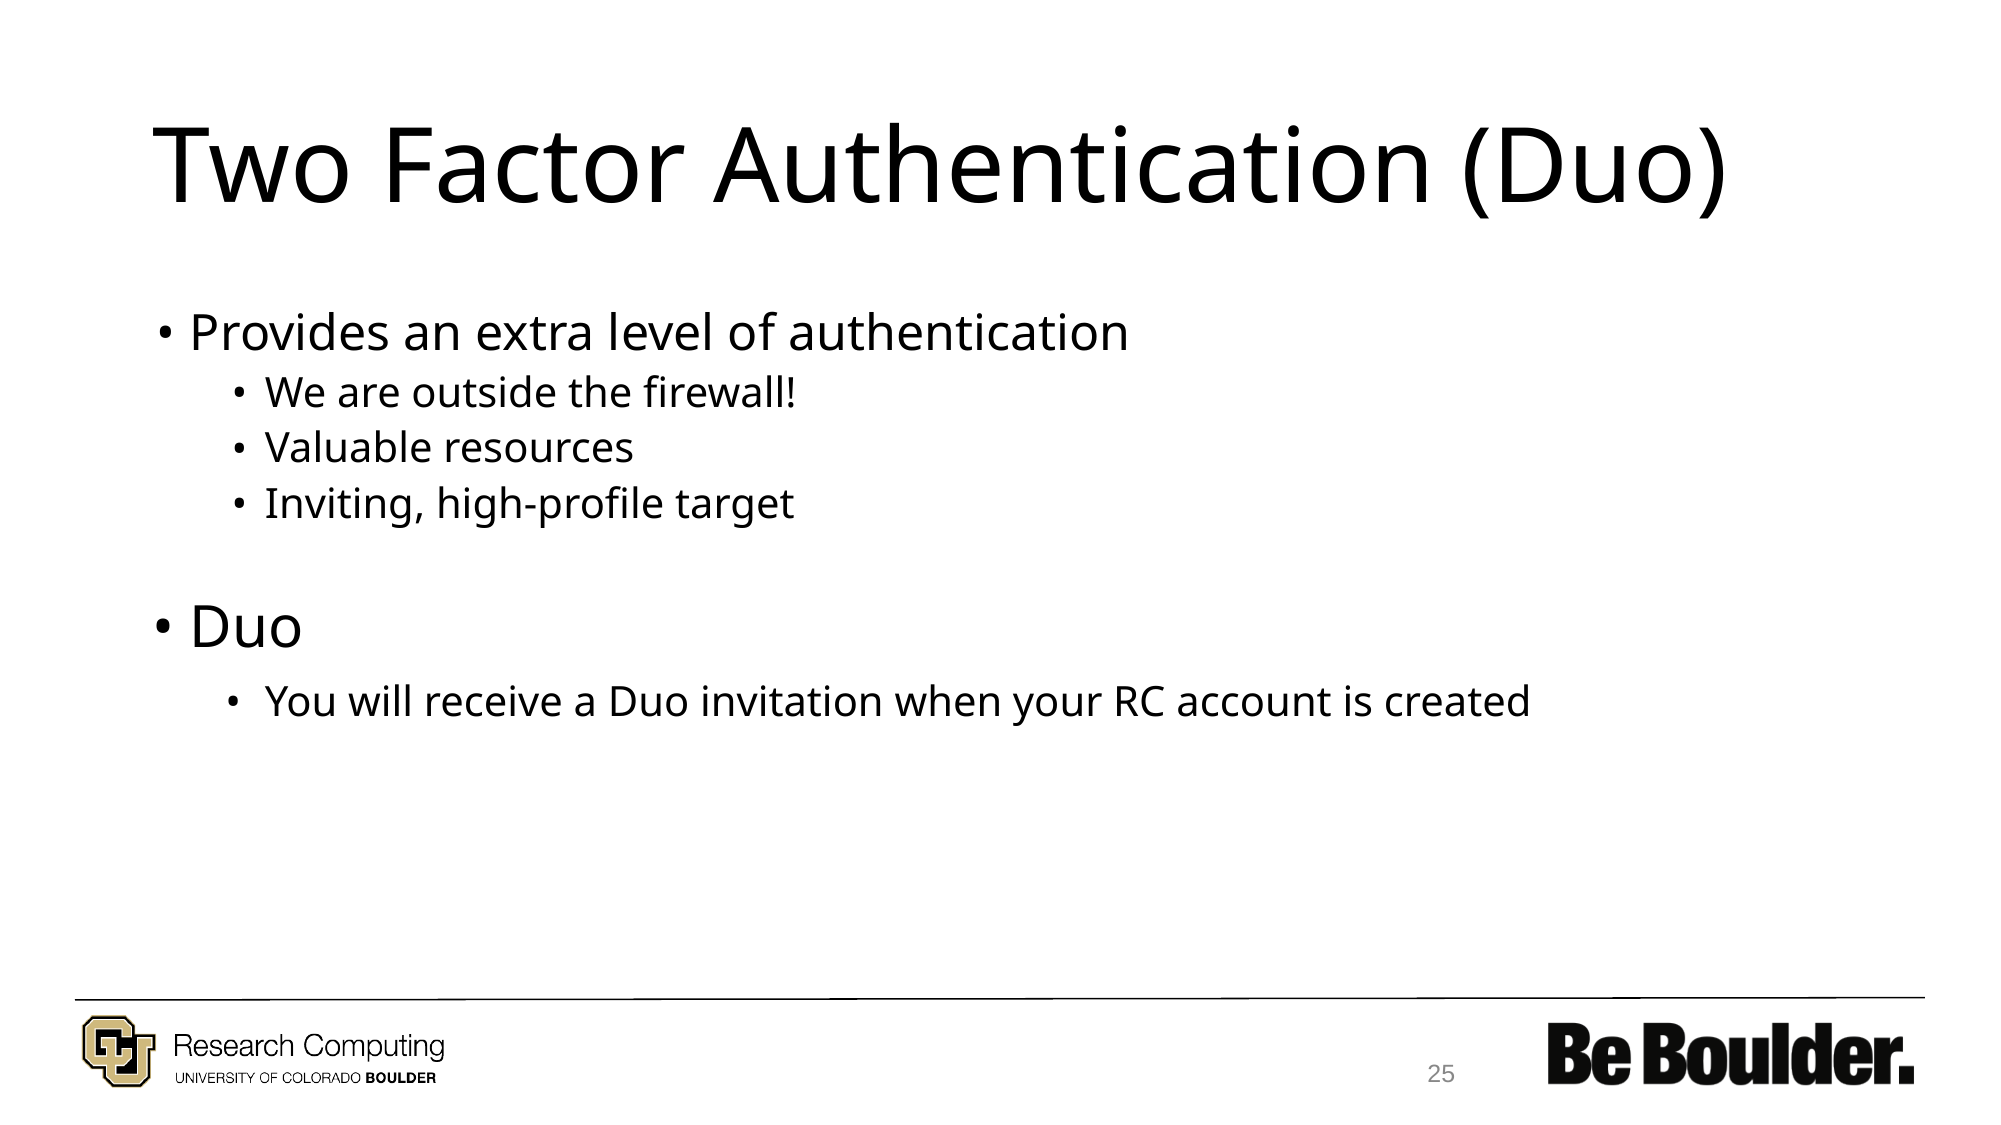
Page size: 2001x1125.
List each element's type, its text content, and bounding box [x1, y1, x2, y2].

picture [1524, 1015, 1938, 1088]
list Provides an extra level of authentication We are outside the firewall! Valuable resources Inviting, high-profile target Duo You will receive a Duo invitation when your RC account is created [137, 299, 1863, 983]
title Two Factor Authentication (Duo) [137, 59, 1863, 278]
picture [81, 1015, 444, 1088]
slide_number 25 [1412, 1042, 1525, 1103]
